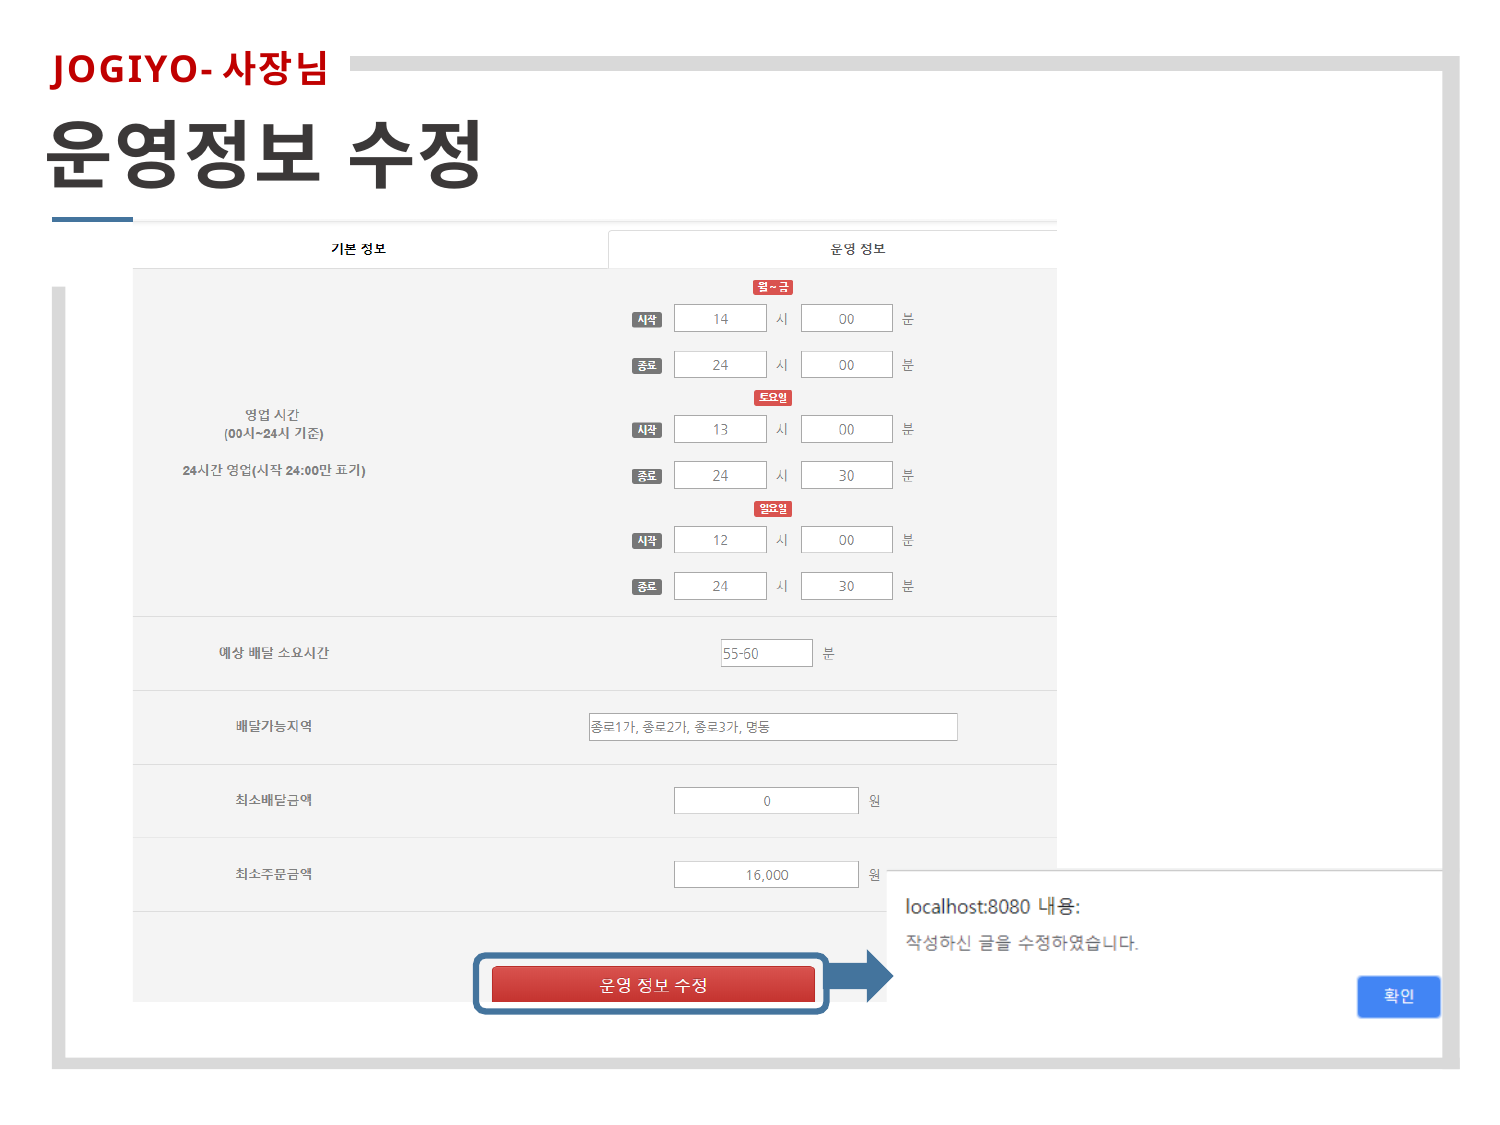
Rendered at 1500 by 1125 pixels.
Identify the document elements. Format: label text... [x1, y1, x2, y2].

text_box JOGIYO-사장님 [37, 42, 361, 107]
text_box [51, 286, 1441, 1070]
picture [132, 219, 1460, 1025]
text_box [474, 1002, 828, 1013]
text_box 운영정보 수정 [29, 111, 740, 206]
text_box [349, 55, 1461, 1070]
